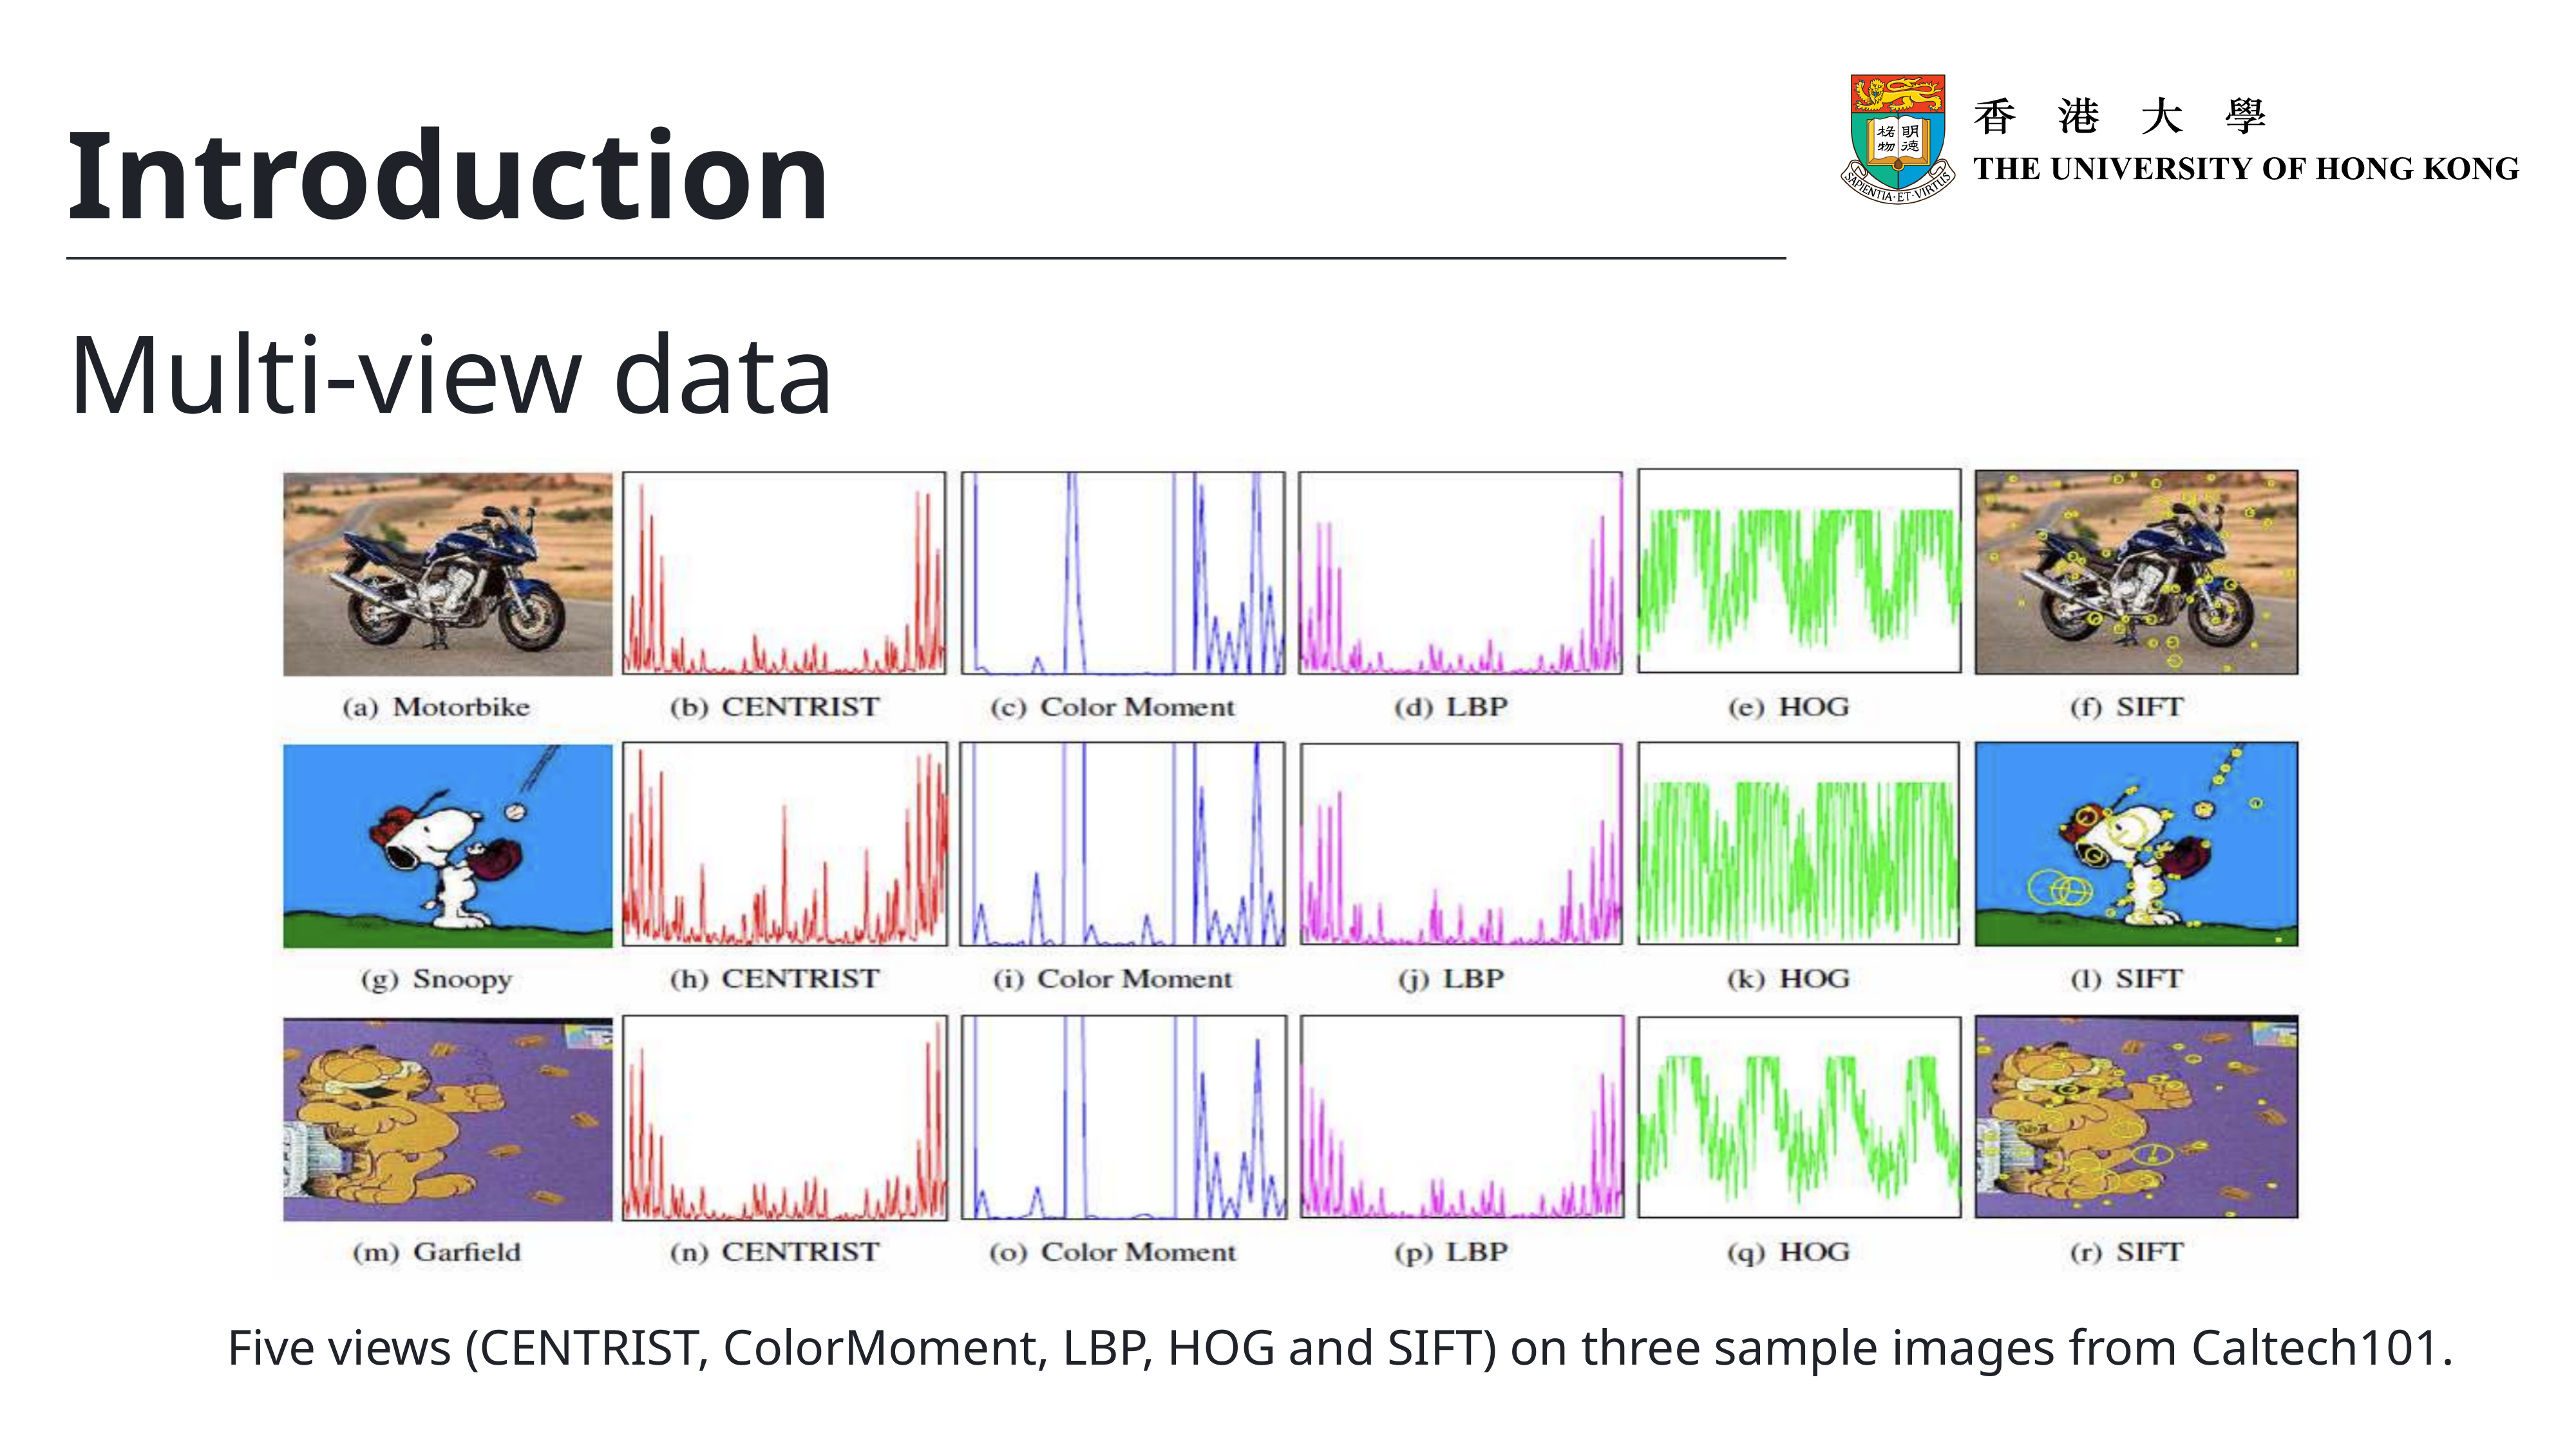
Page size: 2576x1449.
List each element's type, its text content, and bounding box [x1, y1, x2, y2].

list Introduction [65, 61, 1788, 244]
text_box Five views (CENTRIST, ColorMoment, LBP, HOG and SIFT) on three sample images from Caltech101. [227, 1302, 2576, 1375]
picture [272, 448, 2335, 1283]
list Multi-view data [65, 272, 1179, 436]
picture [1783, 0, 2576, 276]
